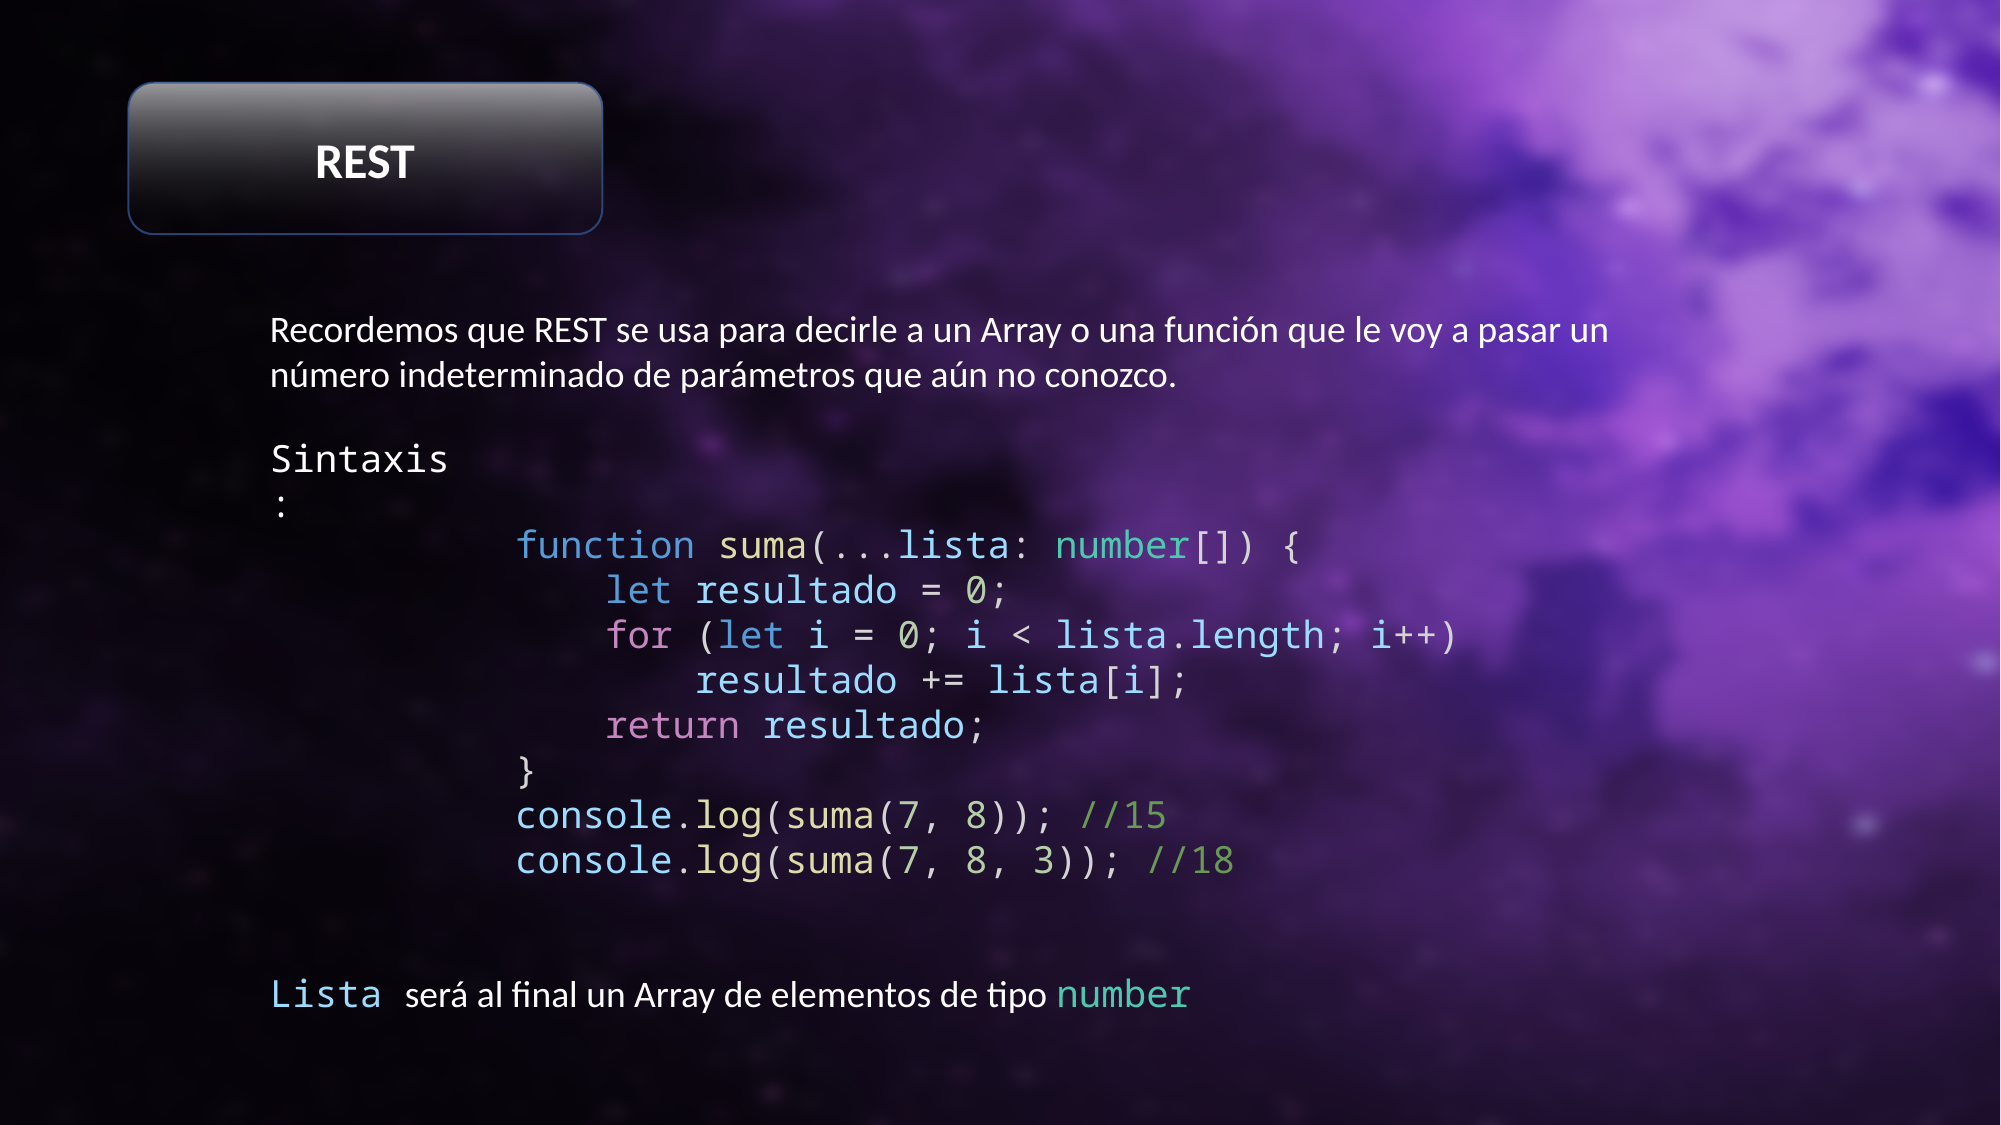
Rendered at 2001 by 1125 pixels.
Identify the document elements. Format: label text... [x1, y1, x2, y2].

text_box Recordemos que REST se usa para decirle a un Array o una función que le voy a pasar un número indeterminado de parámetros que aún no conozco. [255, 297, 1745, 403]
picture [0, 0, 2001, 1125]
text_box Sintaxis: [255, 428, 480, 533]
text_box function suma(...lista: number[]) { let resultado = 0; for (let i = 0; i < lista.length; i++) resultado += lista[i]; return resultado; } console.log(suma(7, 8)); //15 console.log(suma(7, 8, 3)); //18 [500, 513, 1500, 888]
text_box Lista será al final un Array de elementos de tipo number [255, 962, 1745, 1023]
text_box REST [127, 81, 604, 236]
